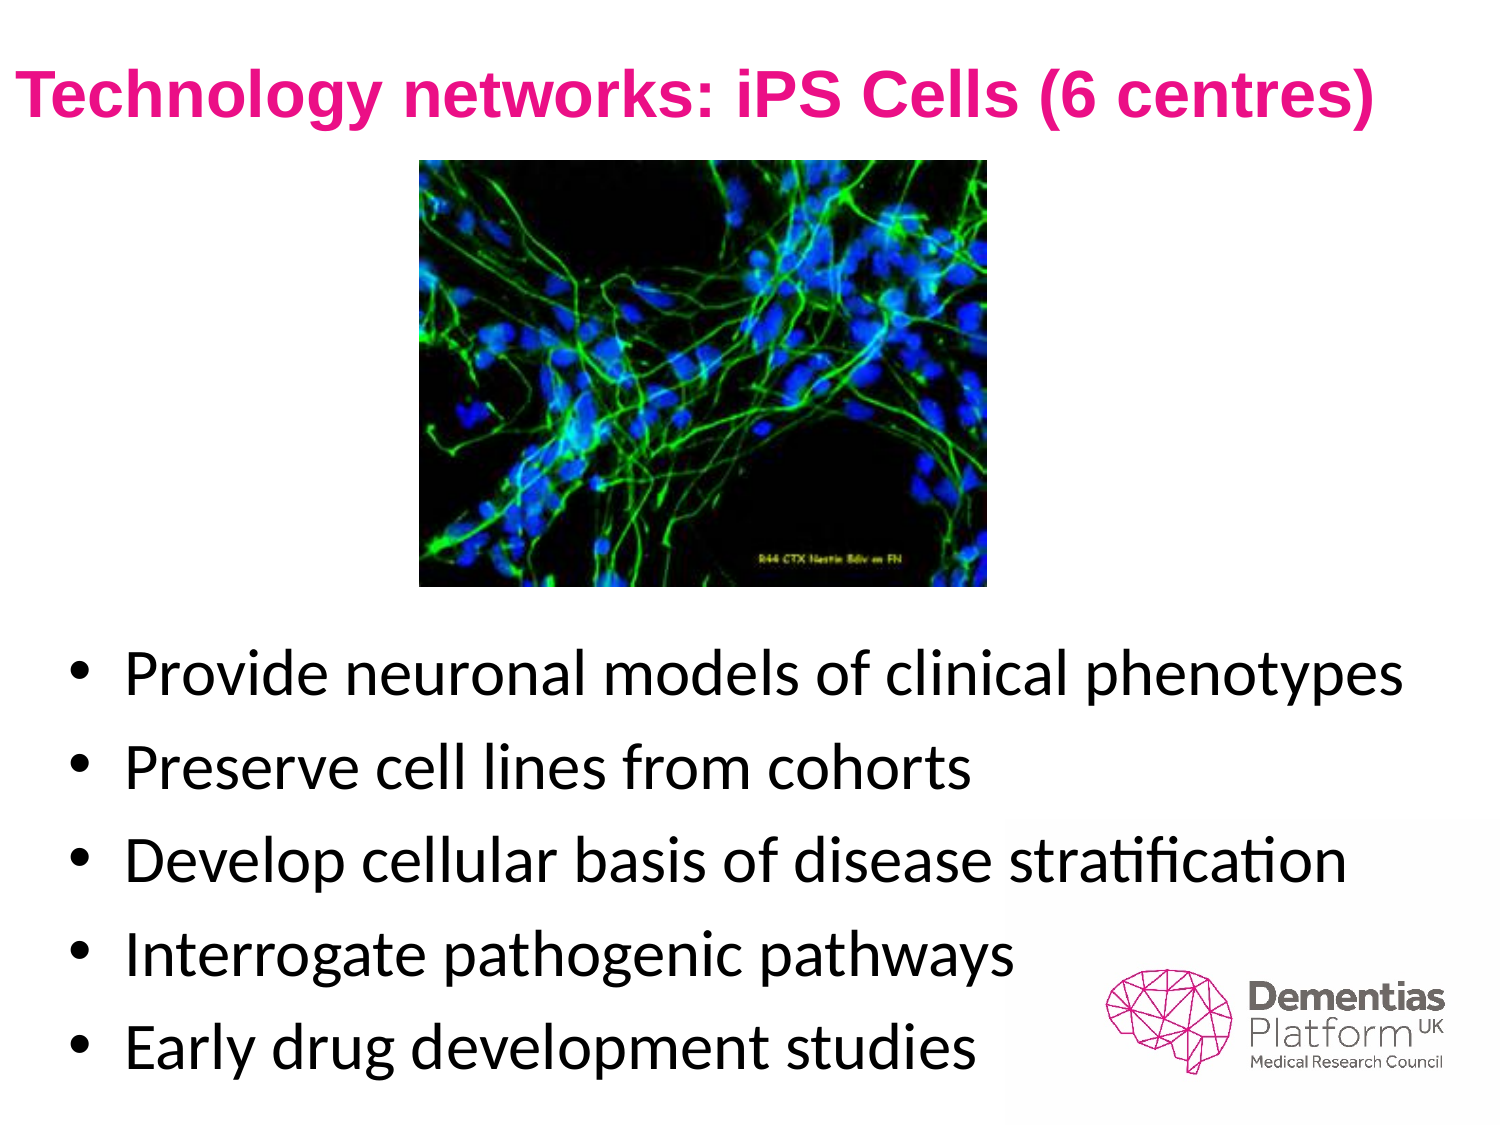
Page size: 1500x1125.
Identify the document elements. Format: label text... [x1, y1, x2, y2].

title Technology networks: iPS Cells (6 centres) [0, 0, 1500, 185]
picture [1005, 819, 1500, 1125]
list Provide neuronal models of clinical phenotypes Preserve cell lines from cohorts Develop cellular basis of disease stratification Interrogate pathogenic pathways Early drug development studies [53, 621, 1449, 1111]
picture [418, 160, 987, 587]
